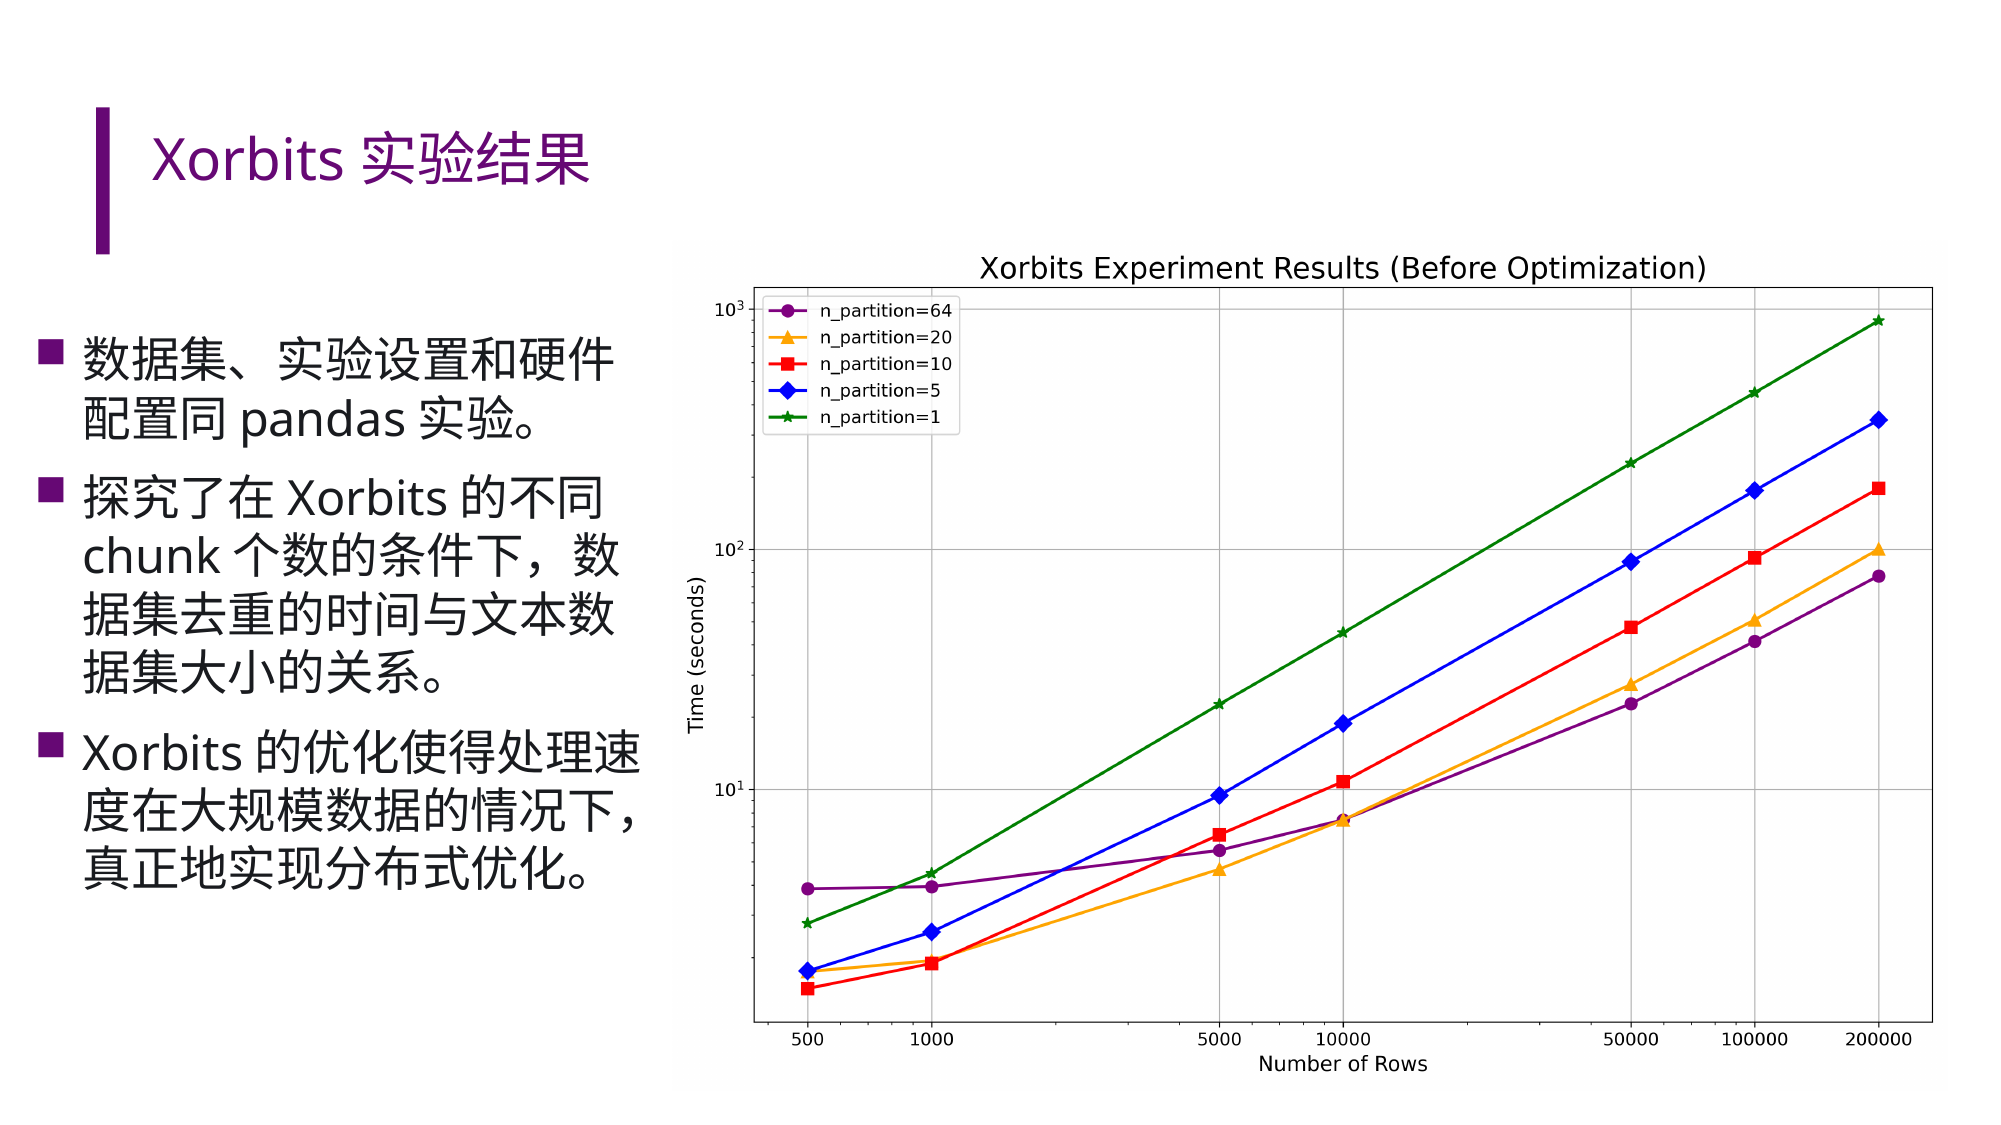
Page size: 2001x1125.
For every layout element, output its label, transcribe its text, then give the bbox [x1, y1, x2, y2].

picture [672, 239, 1949, 1091]
list 数据集、实验设置和硬件配置同pandas实验。 探究了在Xorbits的不同chunk个数的条件下，数据集去重的时间与文本数据集大小的关系。 Xorbits的优化使得处理速度在大规模数据的情况下，真正地实现分布式优化。 [18, 321, 666, 956]
title Xorbits实验结果 [137, 73, 1863, 241]
